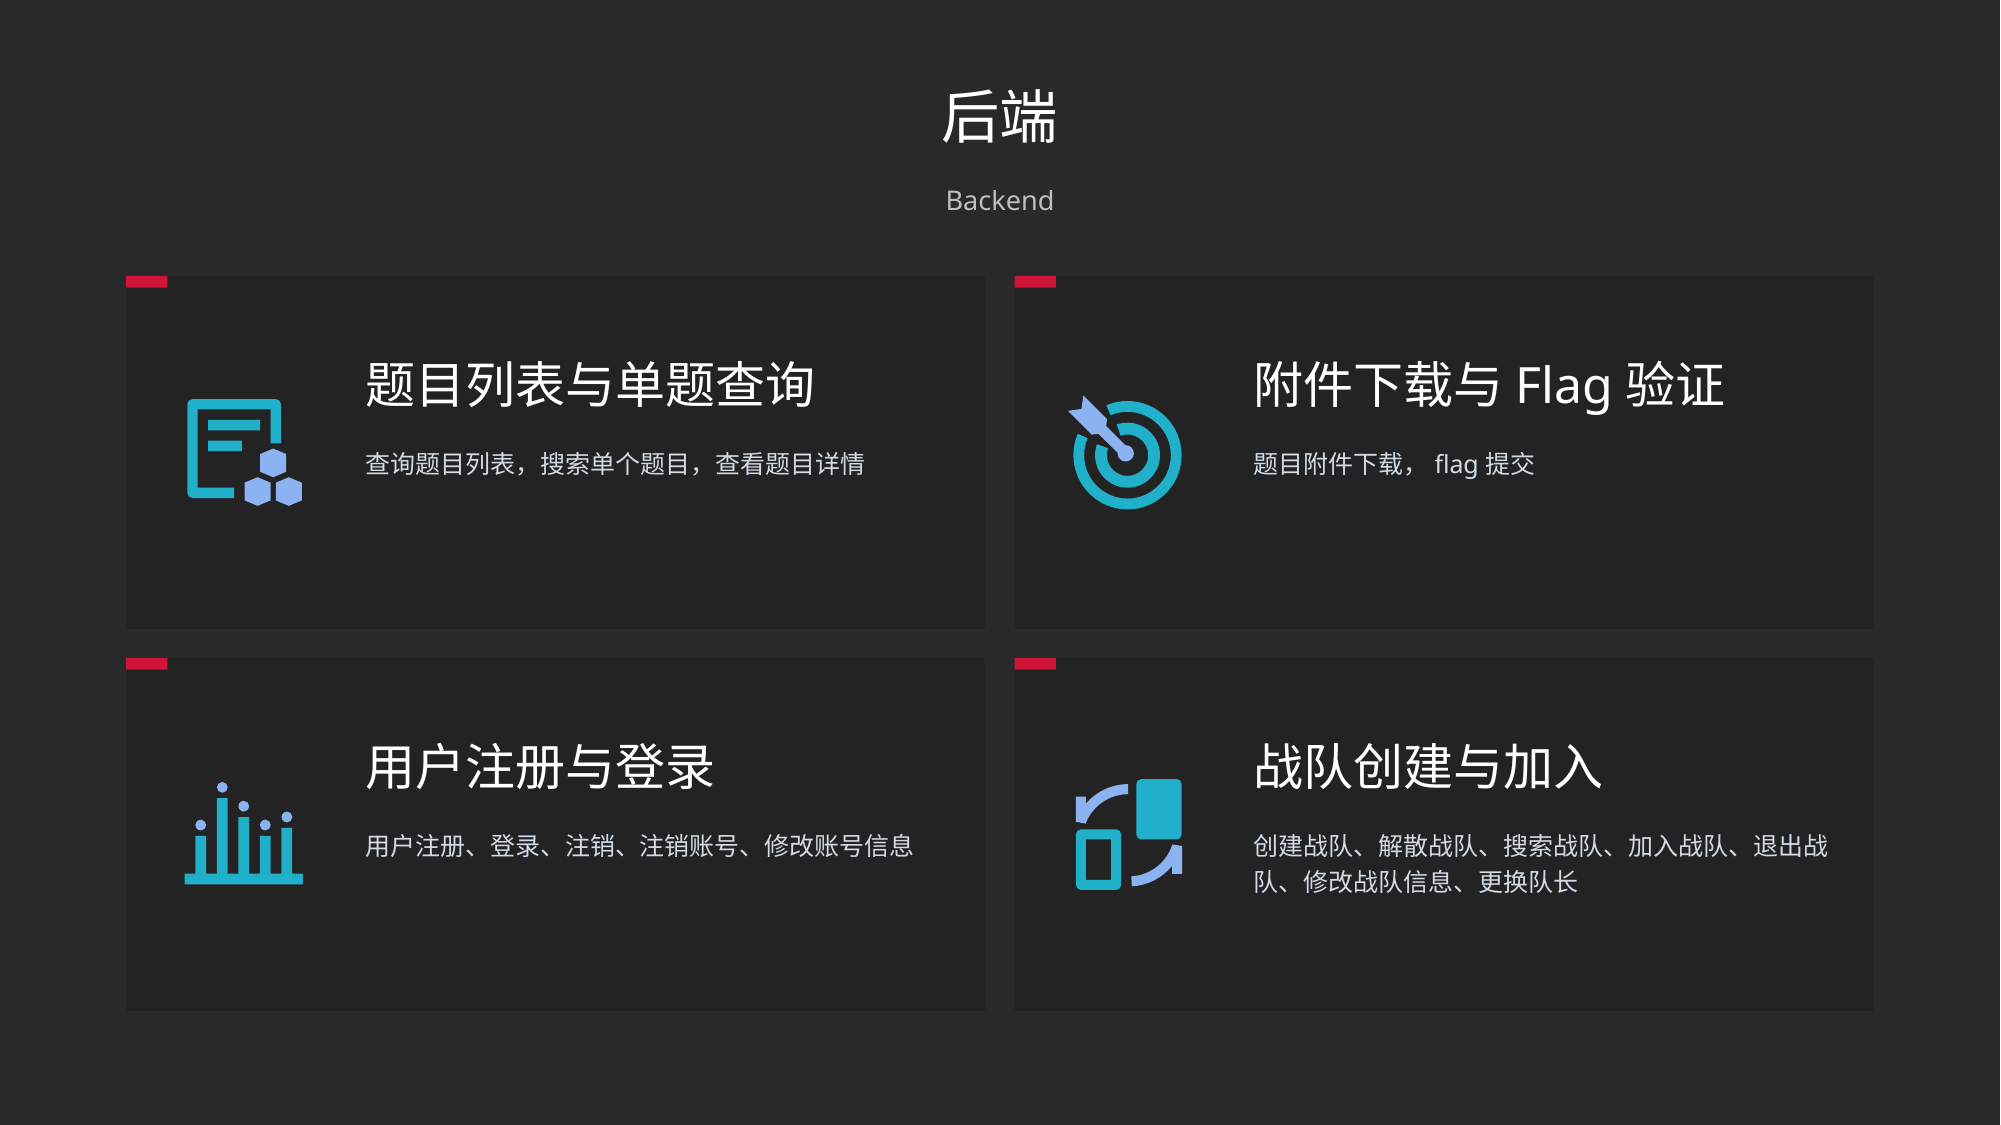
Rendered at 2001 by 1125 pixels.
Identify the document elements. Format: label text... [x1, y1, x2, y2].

text_box [125, 657, 169, 671]
text_box [125, 275, 169, 289]
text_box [361, 731, 953, 865]
text_box [1014, 657, 1875, 1012]
text_box [1014, 275, 1057, 289]
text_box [184, 781, 306, 887]
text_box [1249, 349, 1841, 484]
text_box [125, 657, 986, 1012]
text_box [1014, 657, 1057, 671]
text_box Backend [665, 150, 1335, 221]
text_box [125, 275, 986, 630]
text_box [361, 349, 953, 484]
text_box 后端 [717, 72, 1283, 150]
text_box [1075, 779, 1183, 890]
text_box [187, 399, 302, 506]
text_box [1014, 275, 1875, 630]
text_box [1249, 731, 1841, 902]
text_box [1067, 395, 1182, 510]
